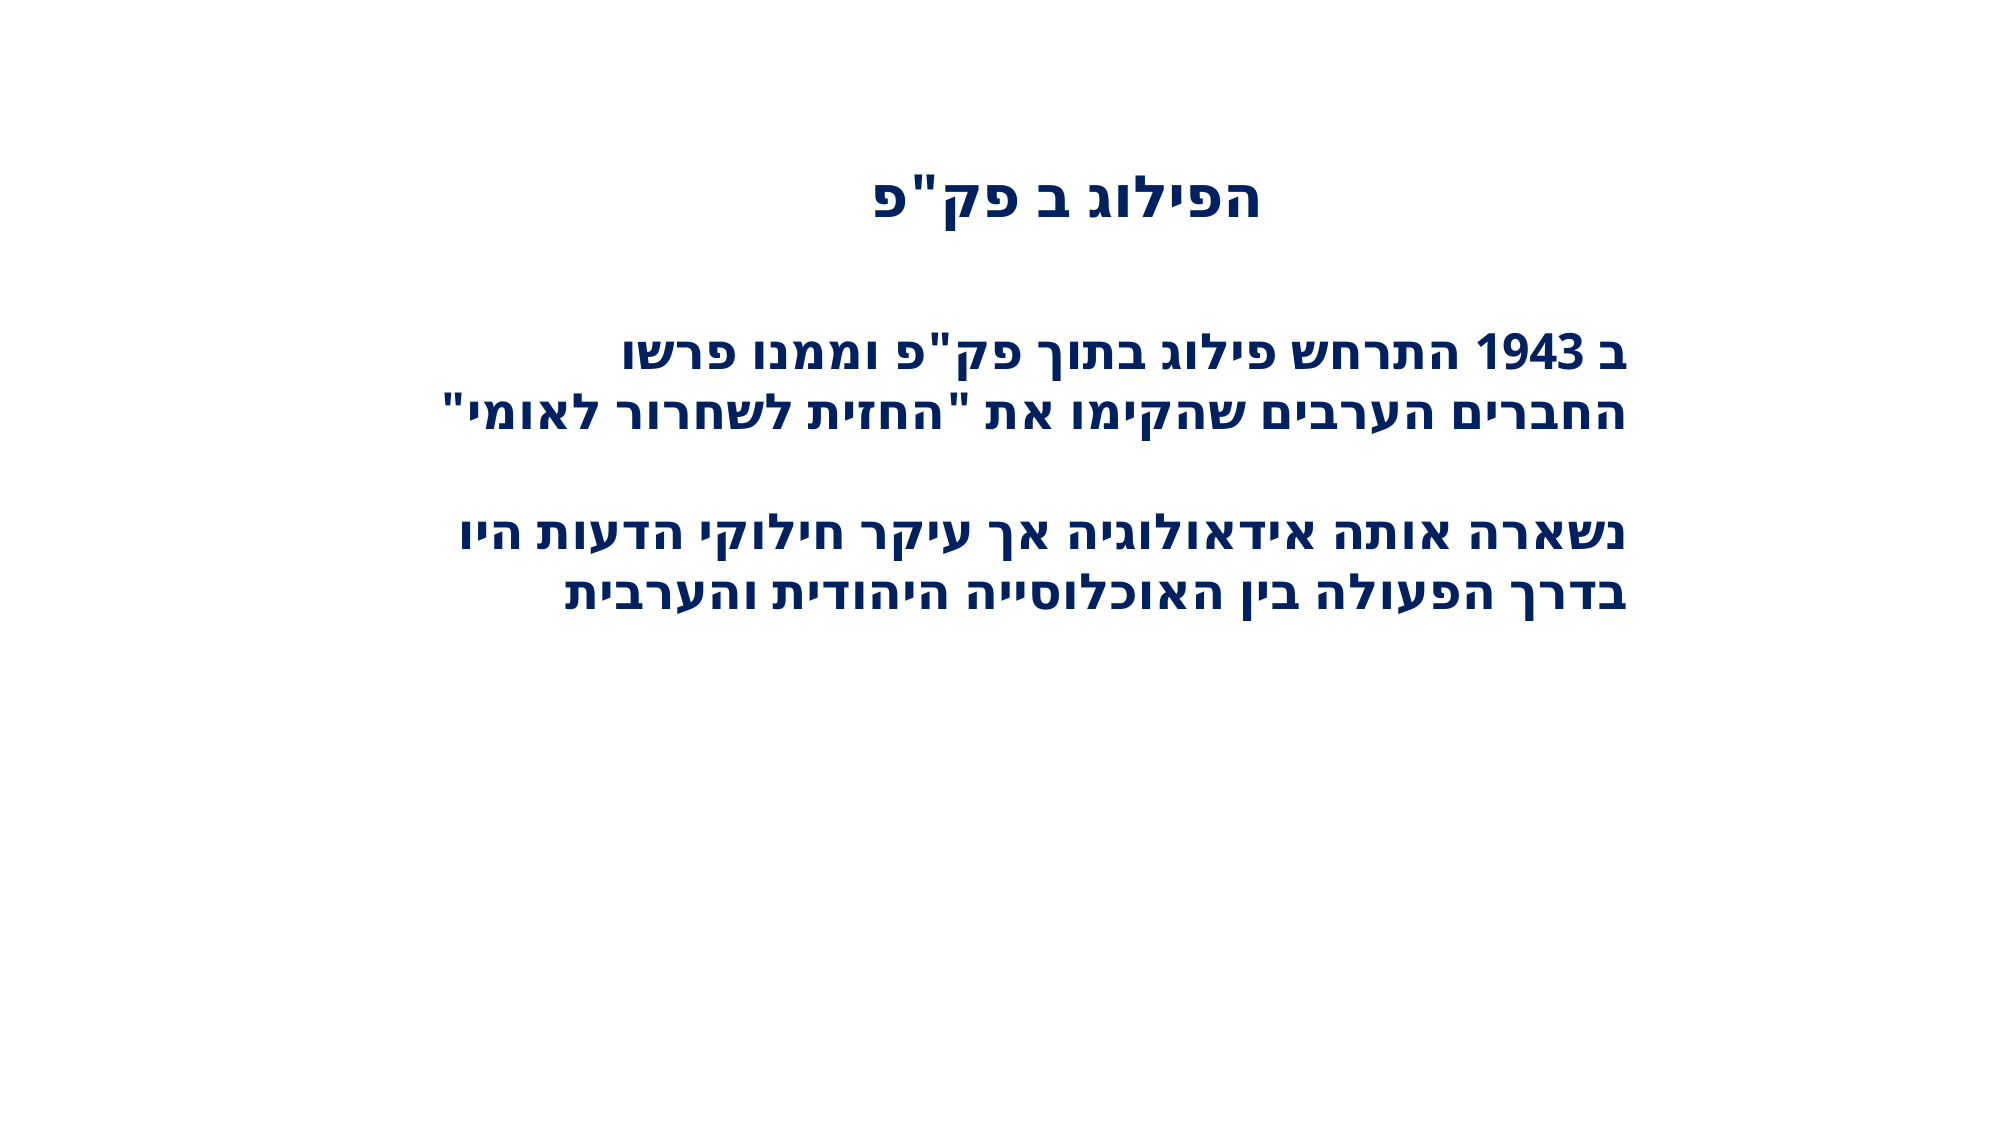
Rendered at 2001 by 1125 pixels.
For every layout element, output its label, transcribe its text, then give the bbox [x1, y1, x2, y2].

text_box ב 1943 התרחש פילוג בתוך פק"פ וממנו פרשו החברים הערבים שהקימו את "החזית לשחרור לאומי" נשארה אותה אידאולוגיה אך עיקר חילוקי הדעות היו בדרך הפעולה בין האוכלוסייה היהודית והערבית [424, 312, 1644, 628]
text_box הפילוג ב פק"פ [855, 151, 1279, 237]
